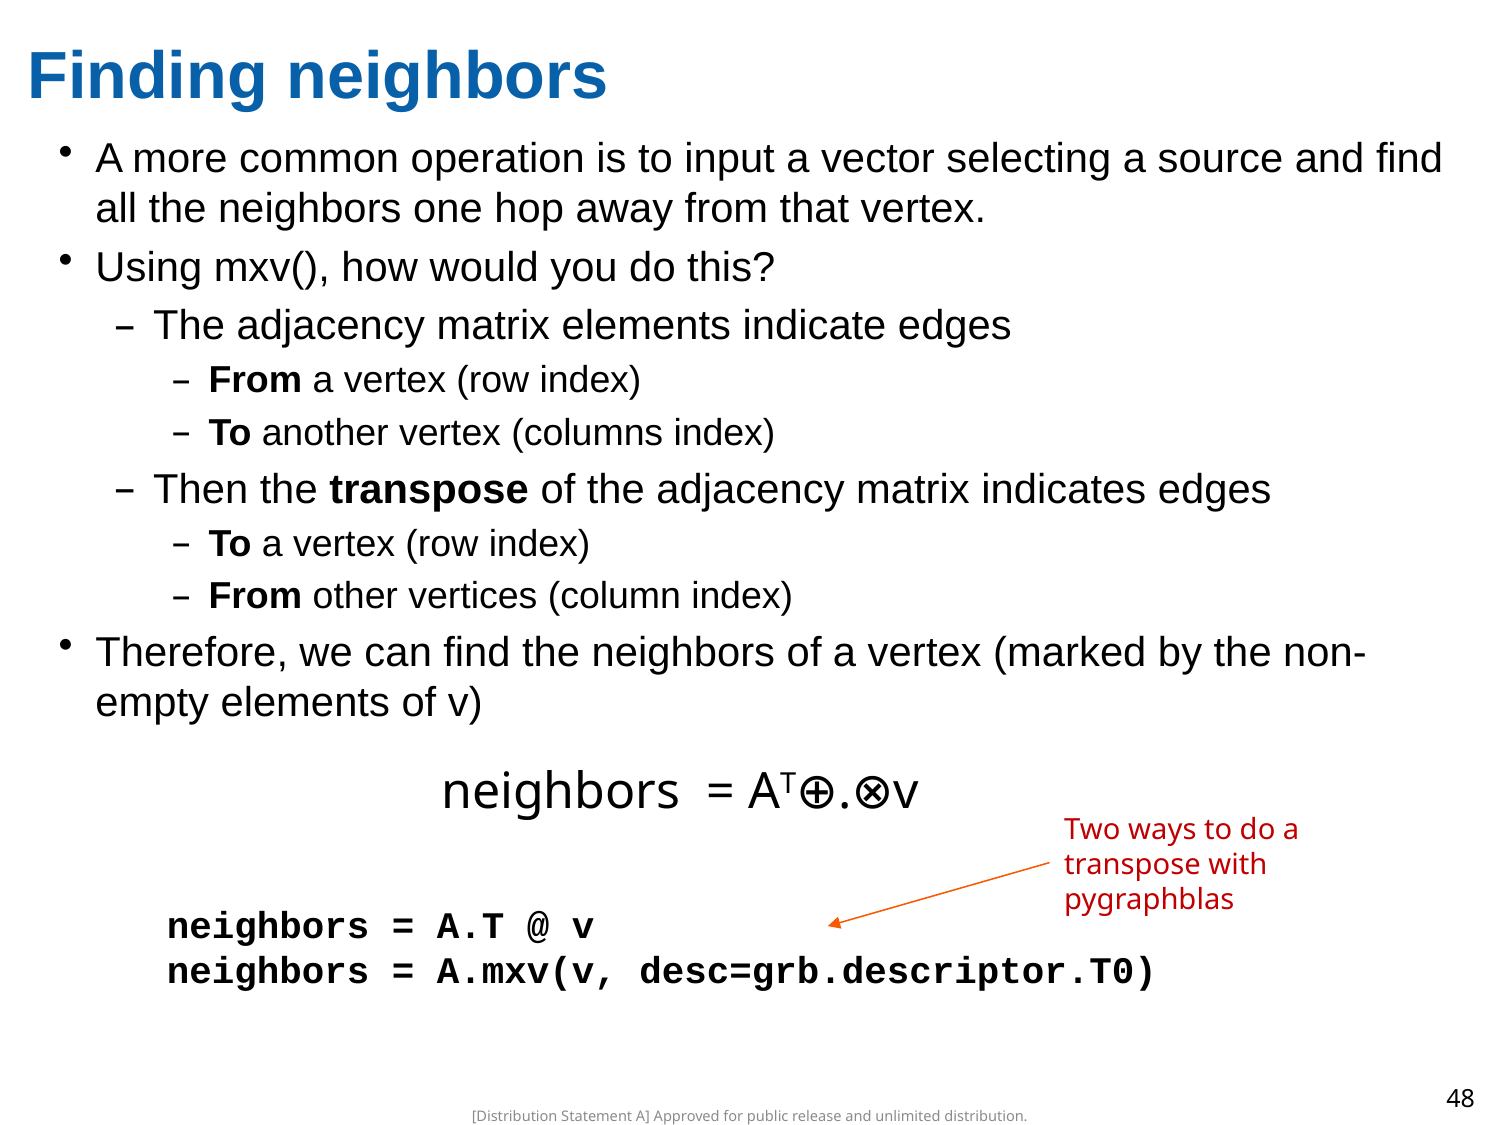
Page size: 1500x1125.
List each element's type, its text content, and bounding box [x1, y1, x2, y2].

text_box neighbors = A.T @ v neighbors = A.mxv(v, desc=grb.descriptor.T0) [152, 893, 1348, 999]
text_box neighbors = AT⊕.⊗v [426, 750, 1043, 826]
slide_number 48 [1431, 1074, 1500, 1125]
text_box Two ways to do a transpose with pygraphblas [1049, 802, 1442, 923]
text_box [827, 845, 1050, 927]
list A more common operation is to input a vector selecting a source and find all the neighbors one hop away from that vertex. Using mxv(), how would you do this? The adjacency matrix elements indicate edges From a vertex (row index) To another vertex (columns index) Then the transpose of the adjacency matrix indicates edges To a vertex (row index) From other vertices (column index) Therefore, we can find the neighbors of a vertex (marked by the non-empty elements of v) [58, 131, 1479, 810]
title Finding neighbors [27, 31, 1379, 178]
